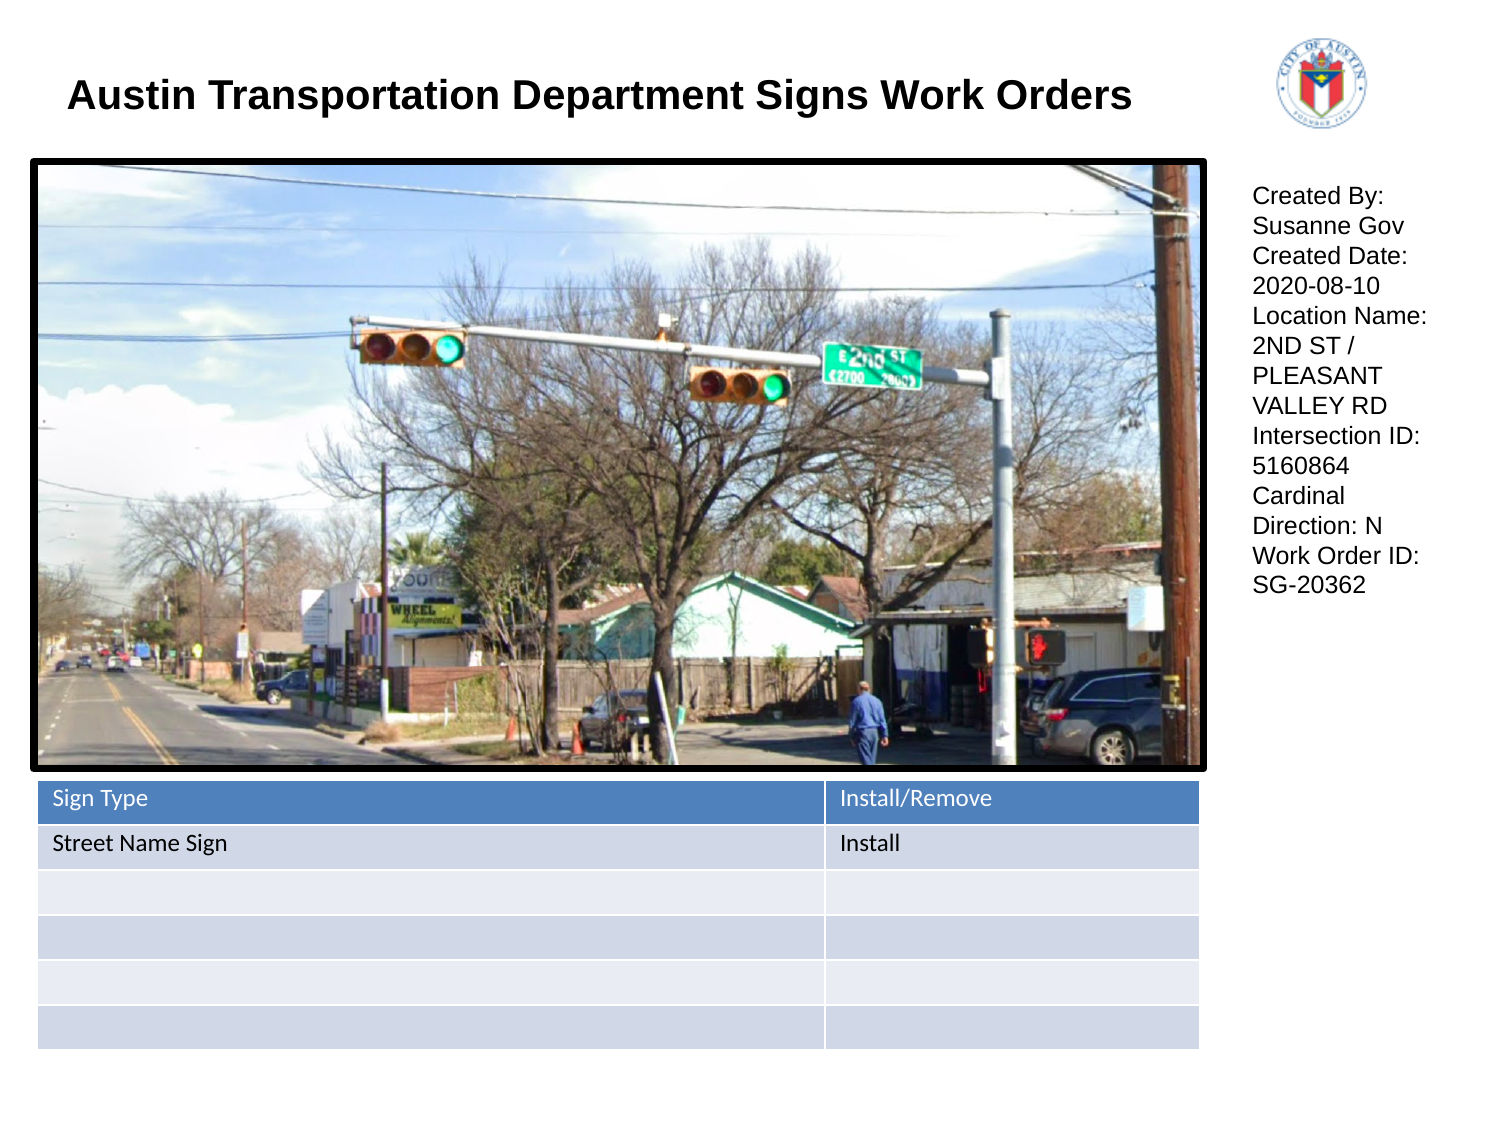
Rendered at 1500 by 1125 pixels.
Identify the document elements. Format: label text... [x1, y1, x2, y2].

text_box Austin Transportation Department Signs Work Orders [51, 60, 1149, 125]
table_cell [826, 916, 1199, 959]
picture [37, 164, 1201, 766]
table_cell [38, 916, 824, 959]
table_cell [826, 871, 1199, 914]
table_header Sign Type [38, 781, 824, 824]
table_cell Install [826, 826, 1199, 869]
table_cell [38, 1006, 824, 1049]
table_cell [826, 961, 1199, 1004]
text_box Created By: Susanne Gov Created Date: 2020-08-10 Location Name: 2ND ST / PLEASANT VALLEY RD Intersection ID: 5160864 Cardinal Direction: N Work Order ID: SG-20362 [1237, 172, 1463, 607]
table_cell [826, 1006, 1199, 1049]
table_cell [38, 961, 824, 1004]
table_header Install/Remove [826, 781, 1199, 824]
table_cell [38, 871, 824, 914]
picture [1274, 37, 1369, 132]
table_cell Street Name Sign [38, 826, 824, 869]
